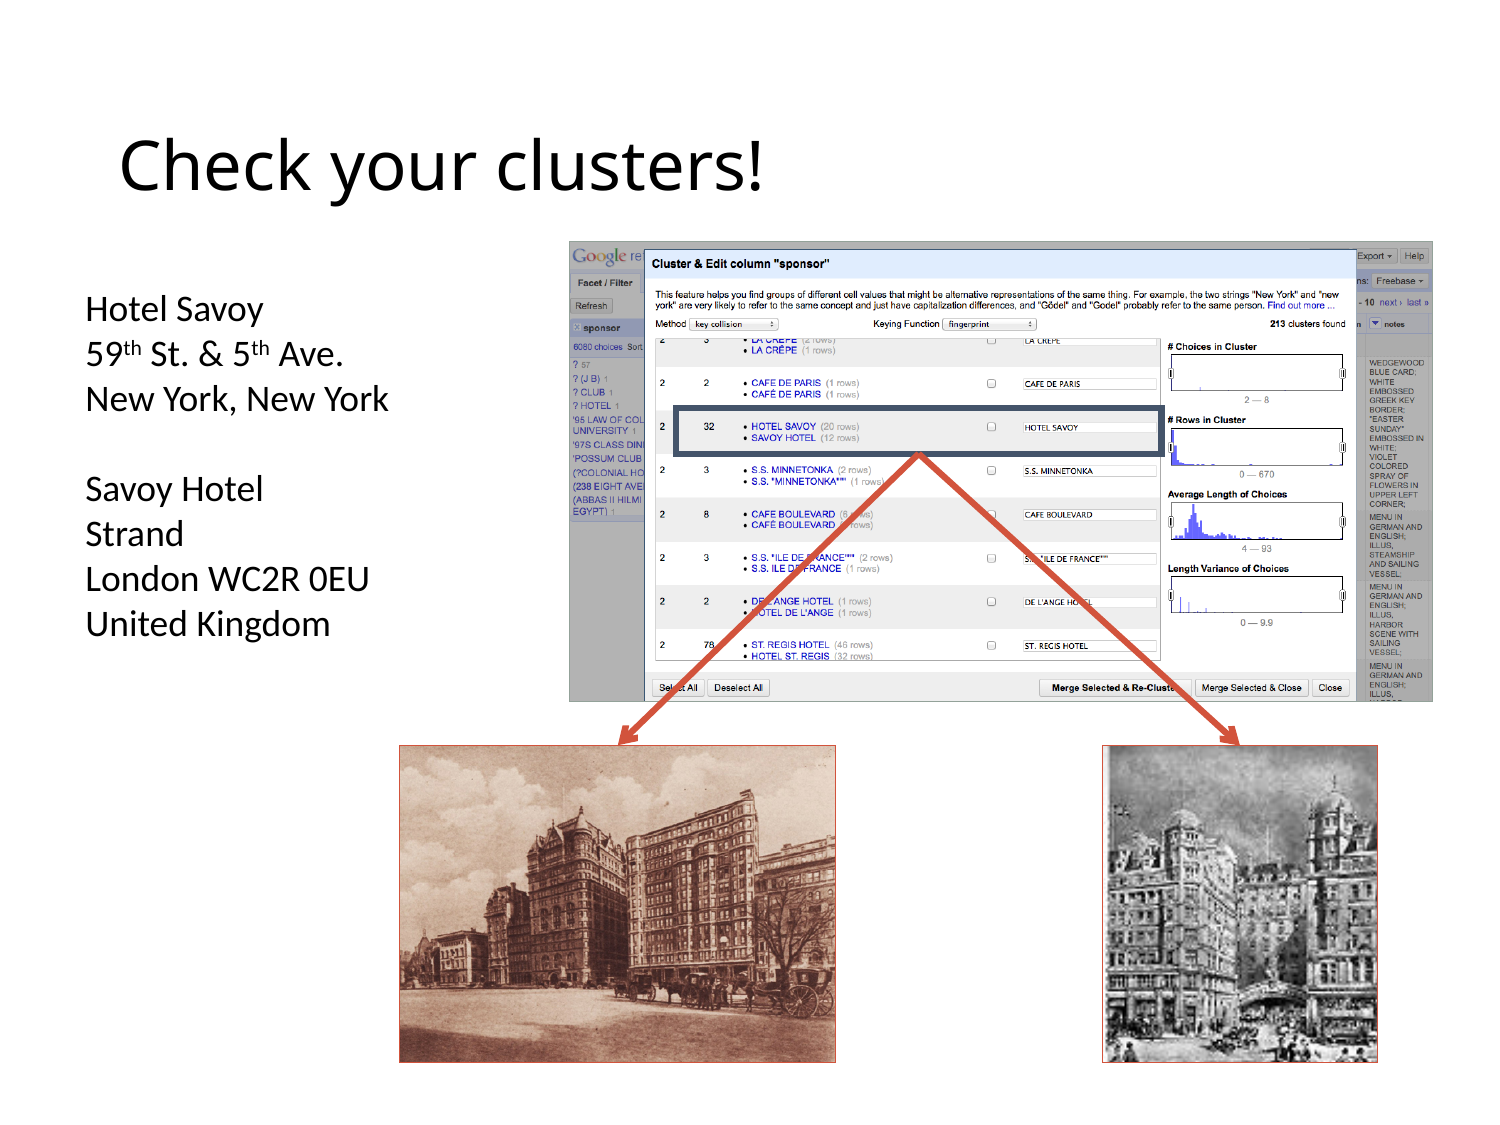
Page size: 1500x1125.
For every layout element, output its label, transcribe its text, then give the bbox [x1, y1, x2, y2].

picture [399, 745, 836, 1063]
picture [569, 241, 1433, 702]
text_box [617, 453, 918, 746]
text_box Hotel Savoy 59th St. & 5th Ave. New York, New York Savoy Hotel Strand London WC2R 0EU United Kingdom [70, 277, 405, 652]
picture [1102, 745, 1378, 1063]
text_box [918, 453, 1240, 746]
title Check your clusters! [103, 59, 1397, 278]
